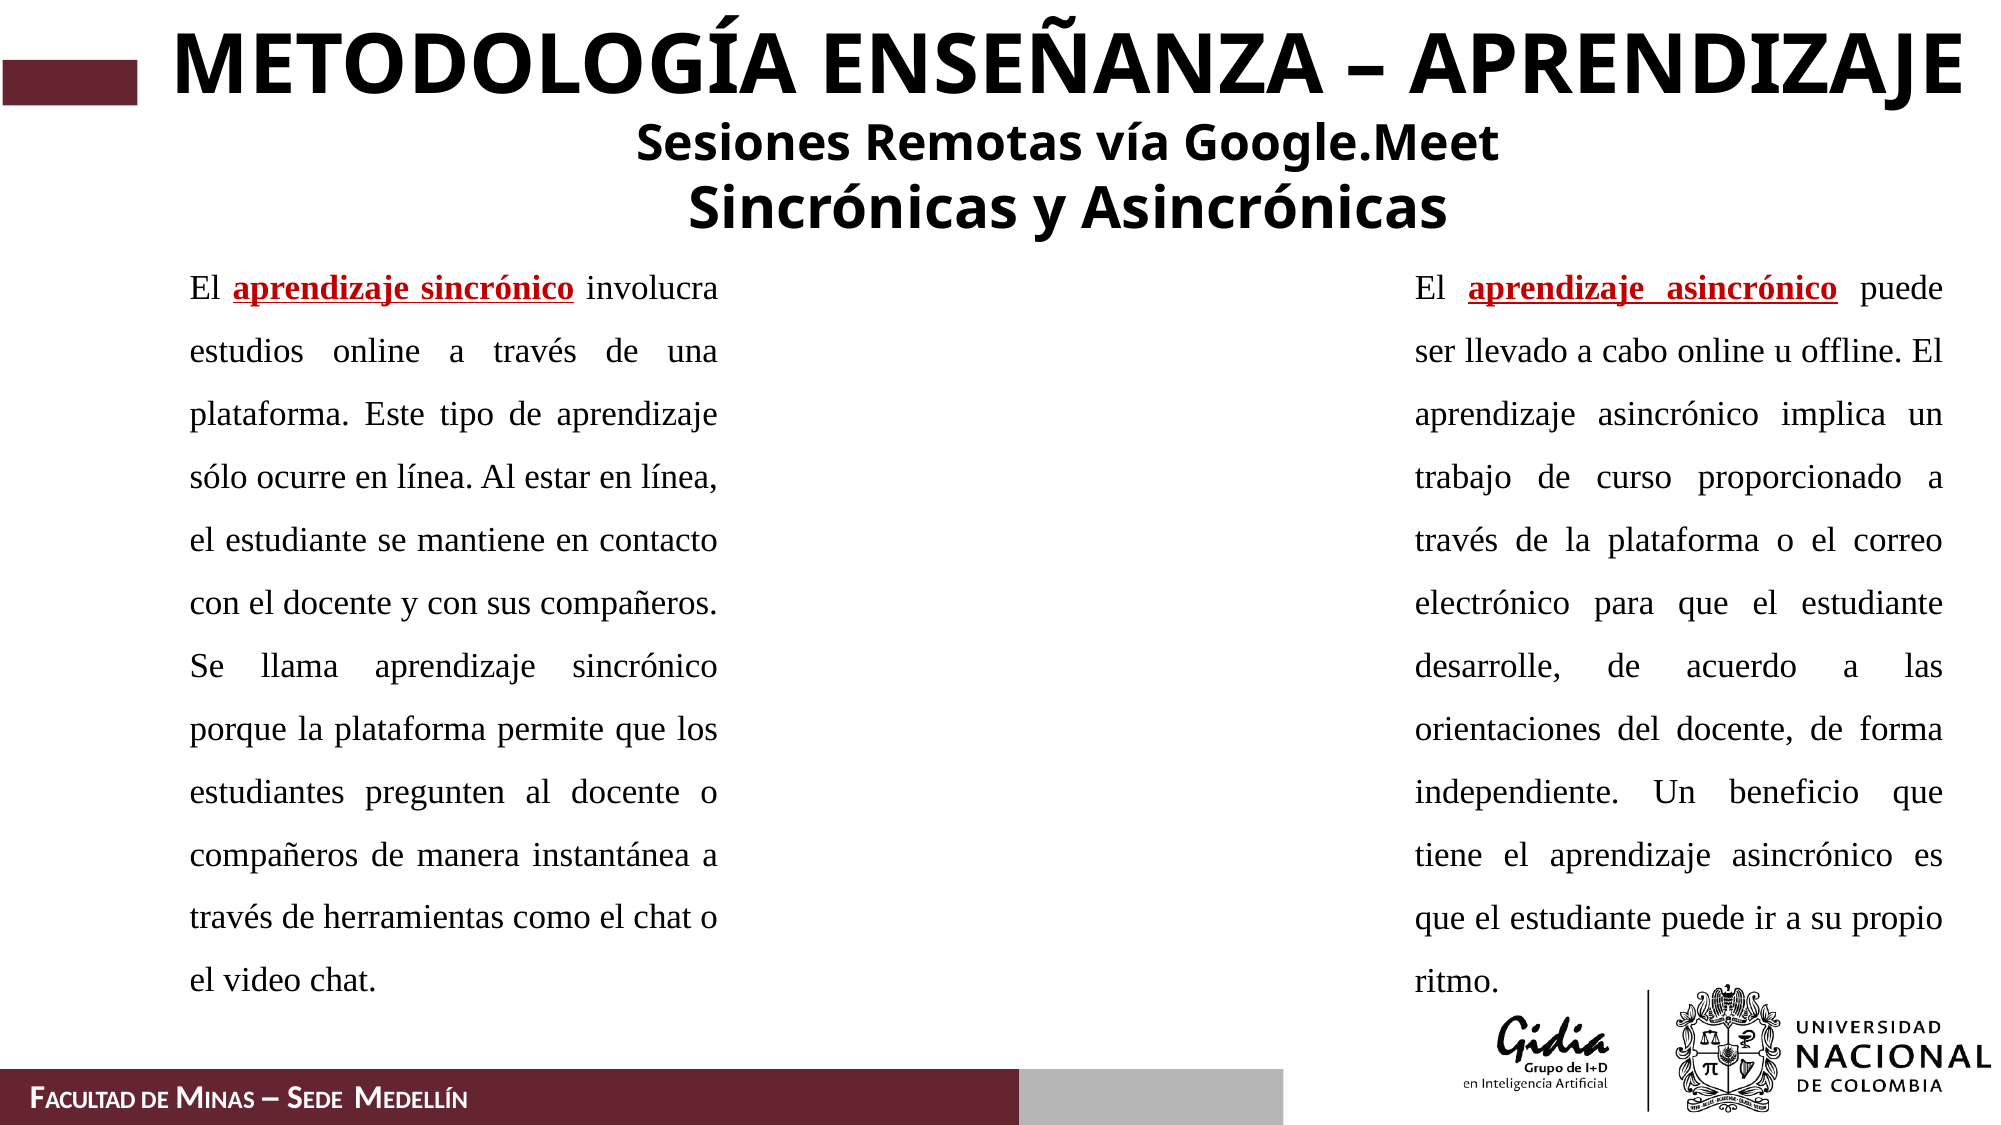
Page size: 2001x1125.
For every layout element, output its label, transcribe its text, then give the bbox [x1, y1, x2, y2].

text_box METODOLOGÍA ENSEÑANZA – APRENDIZAJE Sesiones Remotas vía Google.Meet Sincrónicas y Asincrónicas [137, 2, 2000, 248]
text_box El aprendizaje asincrónico puede ser llevado a cabo online u offline. El aprendizaje asincrónico implica un trabajo de curso proporcionado a través de la plataforma o el correo electrónico para que el estudiante desarrolle, de acuerdo a las orientaciones del docente, de forma independiente. Un beneficio que tiene el aprendizaje asincrónico es que el estudiante puede ir a su propio ritmo. [1399, 236, 1959, 1007]
picture [1463, 983, 1992, 1113]
text_box El aprendizaje sincrónico involucra estudios online a través de una plataforma. Este tipo de aprendizaje sólo ocurre en línea. Al estar en línea, el estudiante se mantiene en contacto con el docente y con sus compañeros. Se llama aprendizaje sincrónico porque la plataforma permite que los estudiantes pregunten al docente o compañeros de manera instantánea a través de herramientas como el chat o el video chat. [174, 236, 734, 1007]
